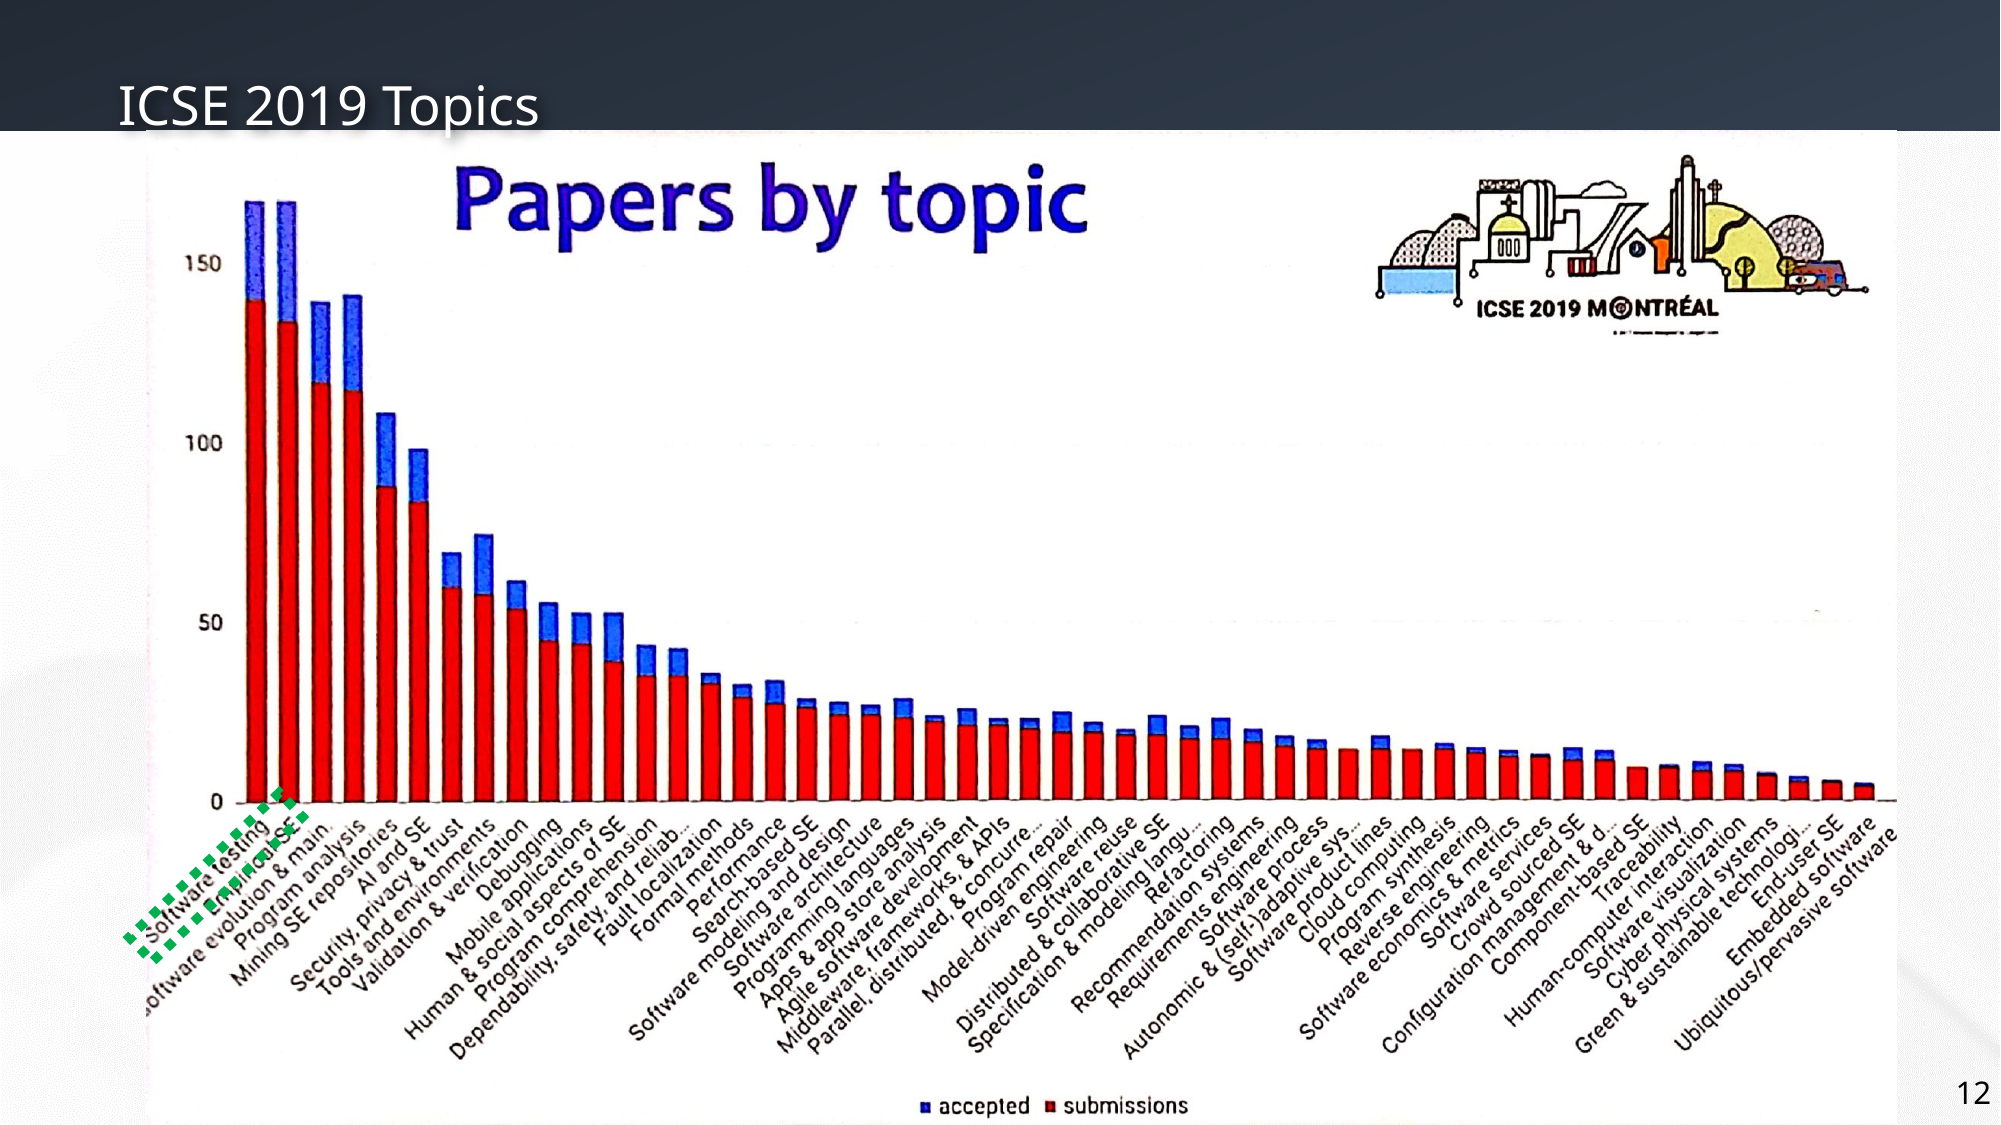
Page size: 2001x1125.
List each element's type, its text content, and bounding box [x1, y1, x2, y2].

text_box [127, 919, 146, 957]
picture [0, 130, 2000, 1125]
title ICSE 2019 Topics [103, 46, 1604, 164]
